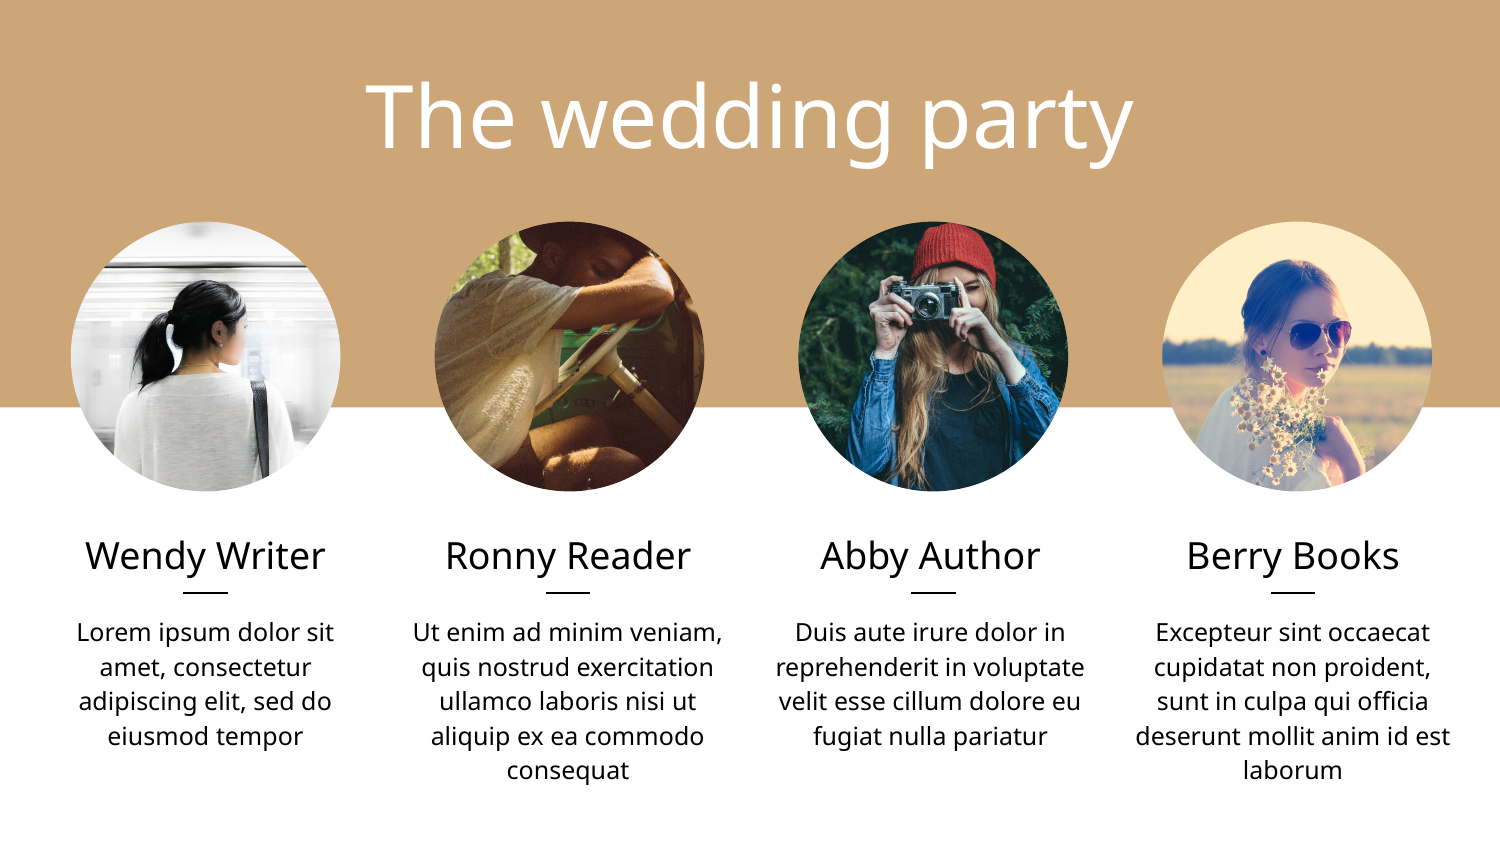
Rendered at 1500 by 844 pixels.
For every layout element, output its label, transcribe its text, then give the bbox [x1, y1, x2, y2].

list Ronny Reader [389, 510, 747, 582]
list Ut enim ad minim veniam, quis nostrud exercitation ullamco laboris nisi ut aliquip ex ea commodo consequat [389, 597, 747, 787]
list Berry Books [1114, 510, 1472, 582]
list Duis aute irure dolor in reprehenderit in voluptate velit esse cillum dolore eu fugiat nulla pariatur [752, 597, 1110, 787]
list Excepteur sint occaecat cupidatat non proident, sunt in culpa qui officia deserunt mollit anim id est laborum [1114, 597, 1472, 787]
picture [798, 221, 1069, 492]
picture [1161, 221, 1433, 492]
list Wendy Writer [27, 510, 385, 582]
picture [434, 221, 705, 492]
list Abby Author [752, 510, 1110, 582]
text_box [0, 0, 1500, 408]
picture [70, 221, 341, 492]
list Lorem ipsum dolor sit amet, consectetur adipiscing elit, sed do eiusmod tempor [27, 597, 385, 787]
title The wedding party [51, 61, 1449, 182]
